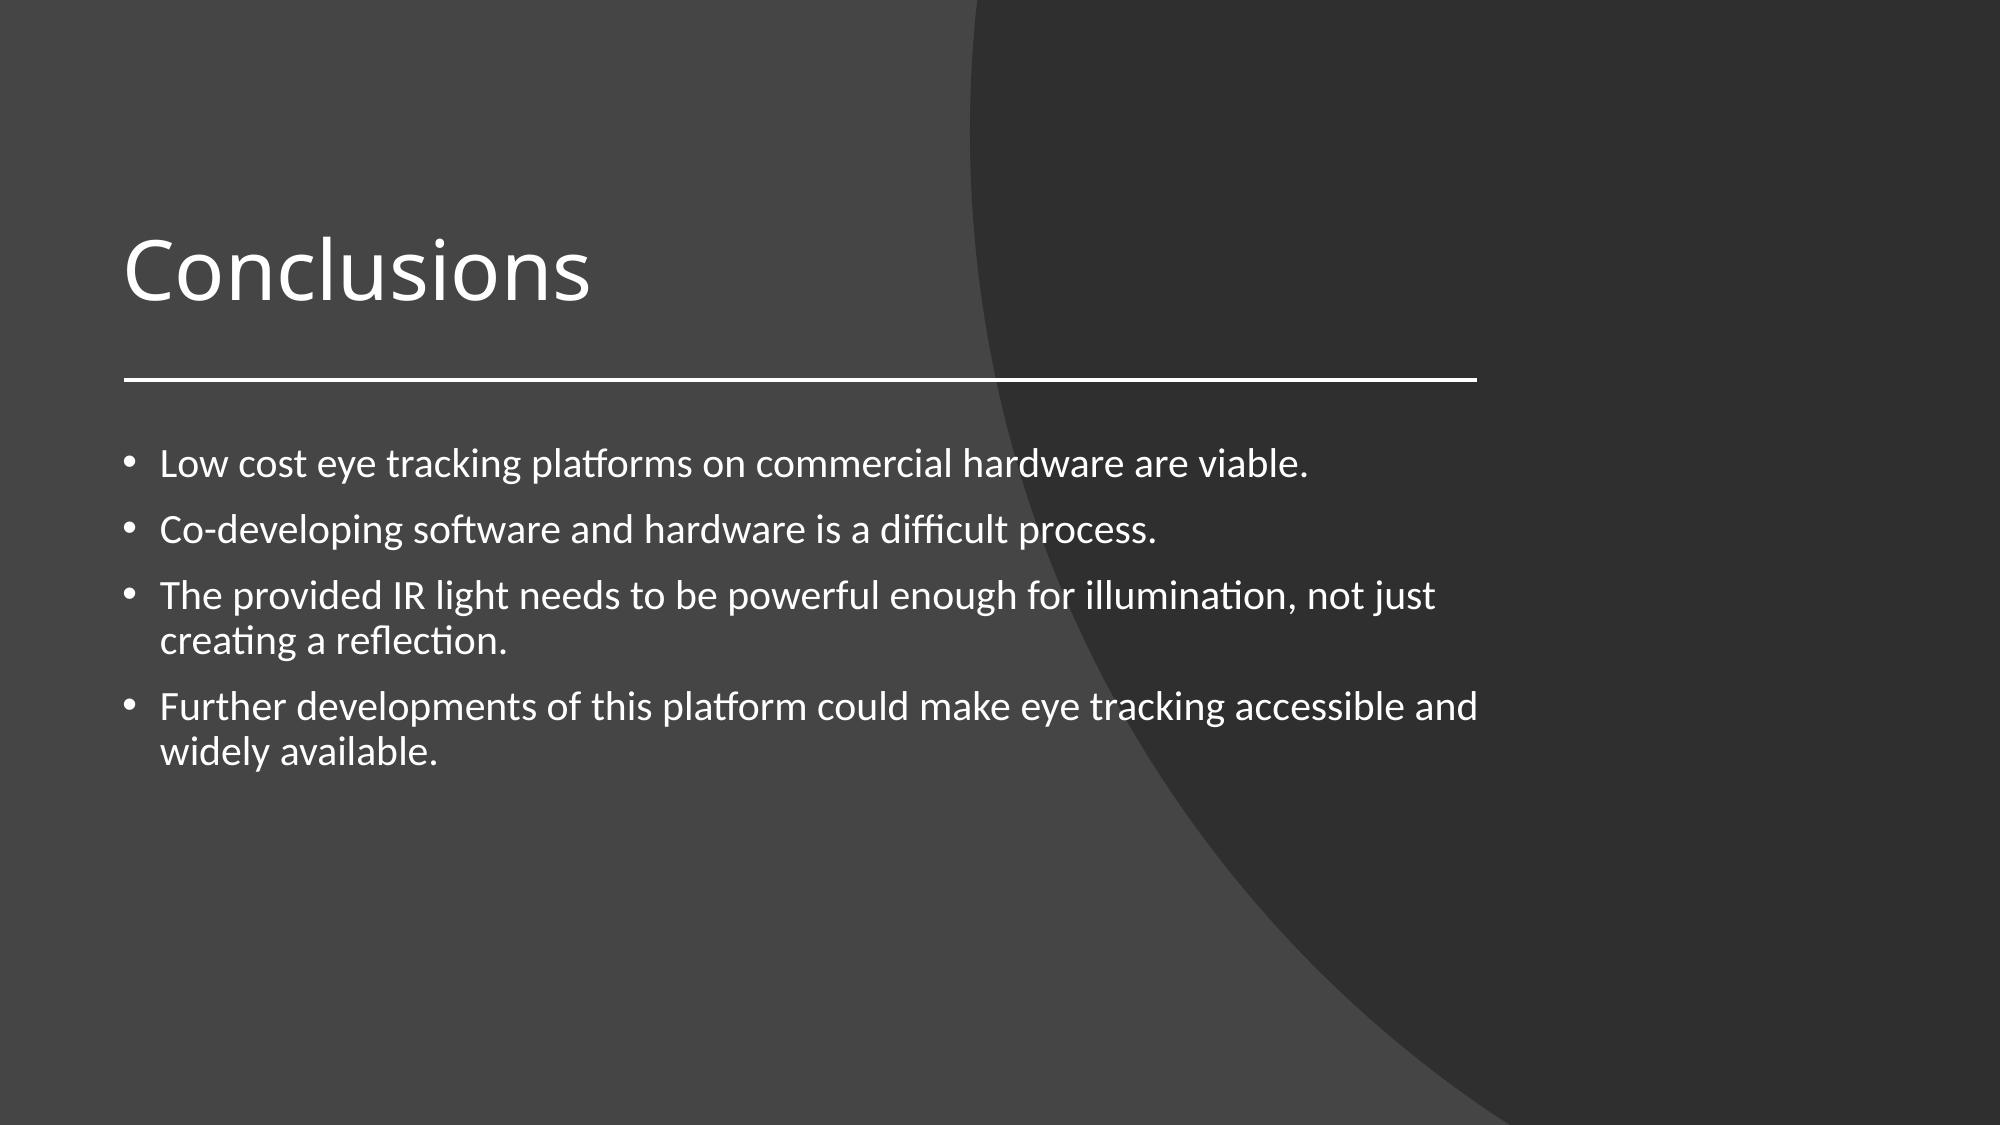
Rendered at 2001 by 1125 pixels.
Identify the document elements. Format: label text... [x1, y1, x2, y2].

title Conclusions [107, 59, 1586, 327]
list Low cost eye tracking platforms on commercial hardware are viable. Co-developing software and hardware is a difficult process. The provided IR light needs to be powerful enough for illumination, not just creating a reflection. Further developments of this platform could make eye tracking accessible and widely available. [107, 433, 1586, 980]
text_box [971, 0, 2000, 1125]
